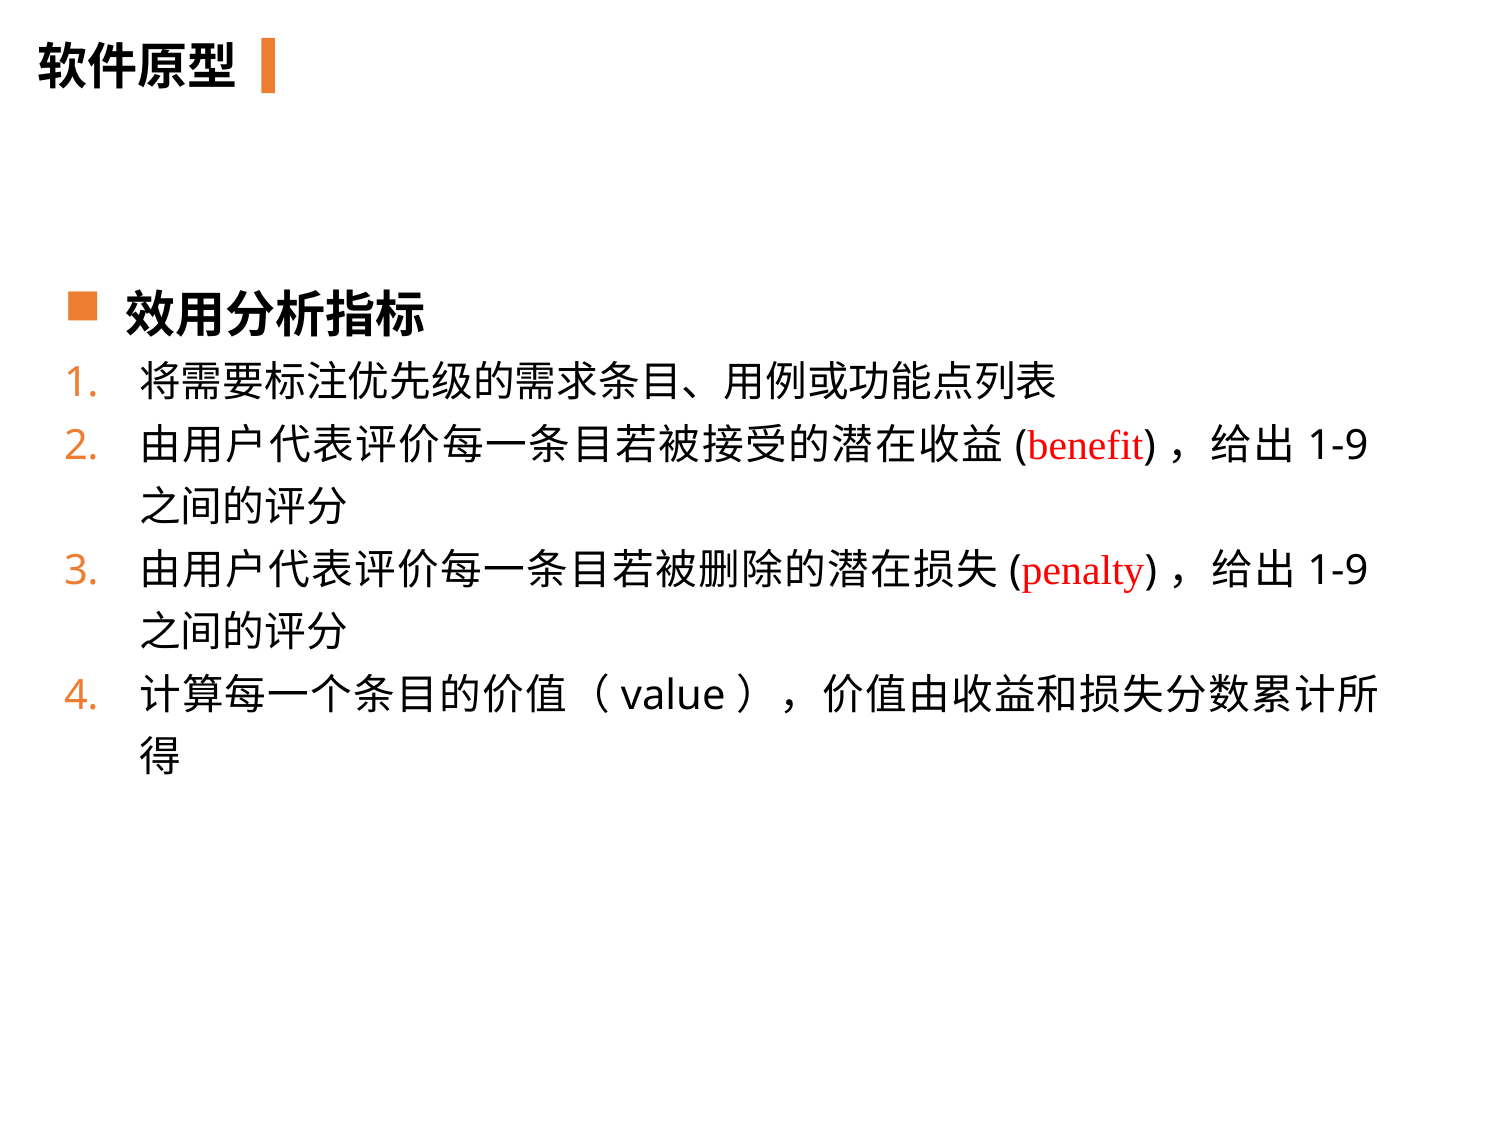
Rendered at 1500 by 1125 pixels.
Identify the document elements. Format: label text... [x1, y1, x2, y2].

text_box 软件原型 [23, 27, 300, 103]
list 效用分析指标 将需要标注优先级的需求条目、用例或功能点列表 由用户代表评价每一条目若被接受的潜在收益(benefit)，给出1-9之间的评分 由用户代表评价每一条目若被删除的潜在损失(penalty)，给出1-9之间的评分 计算每一个条目的价值（value），价值由收益和损失分数累计所得 [49, 260, 1394, 458]
